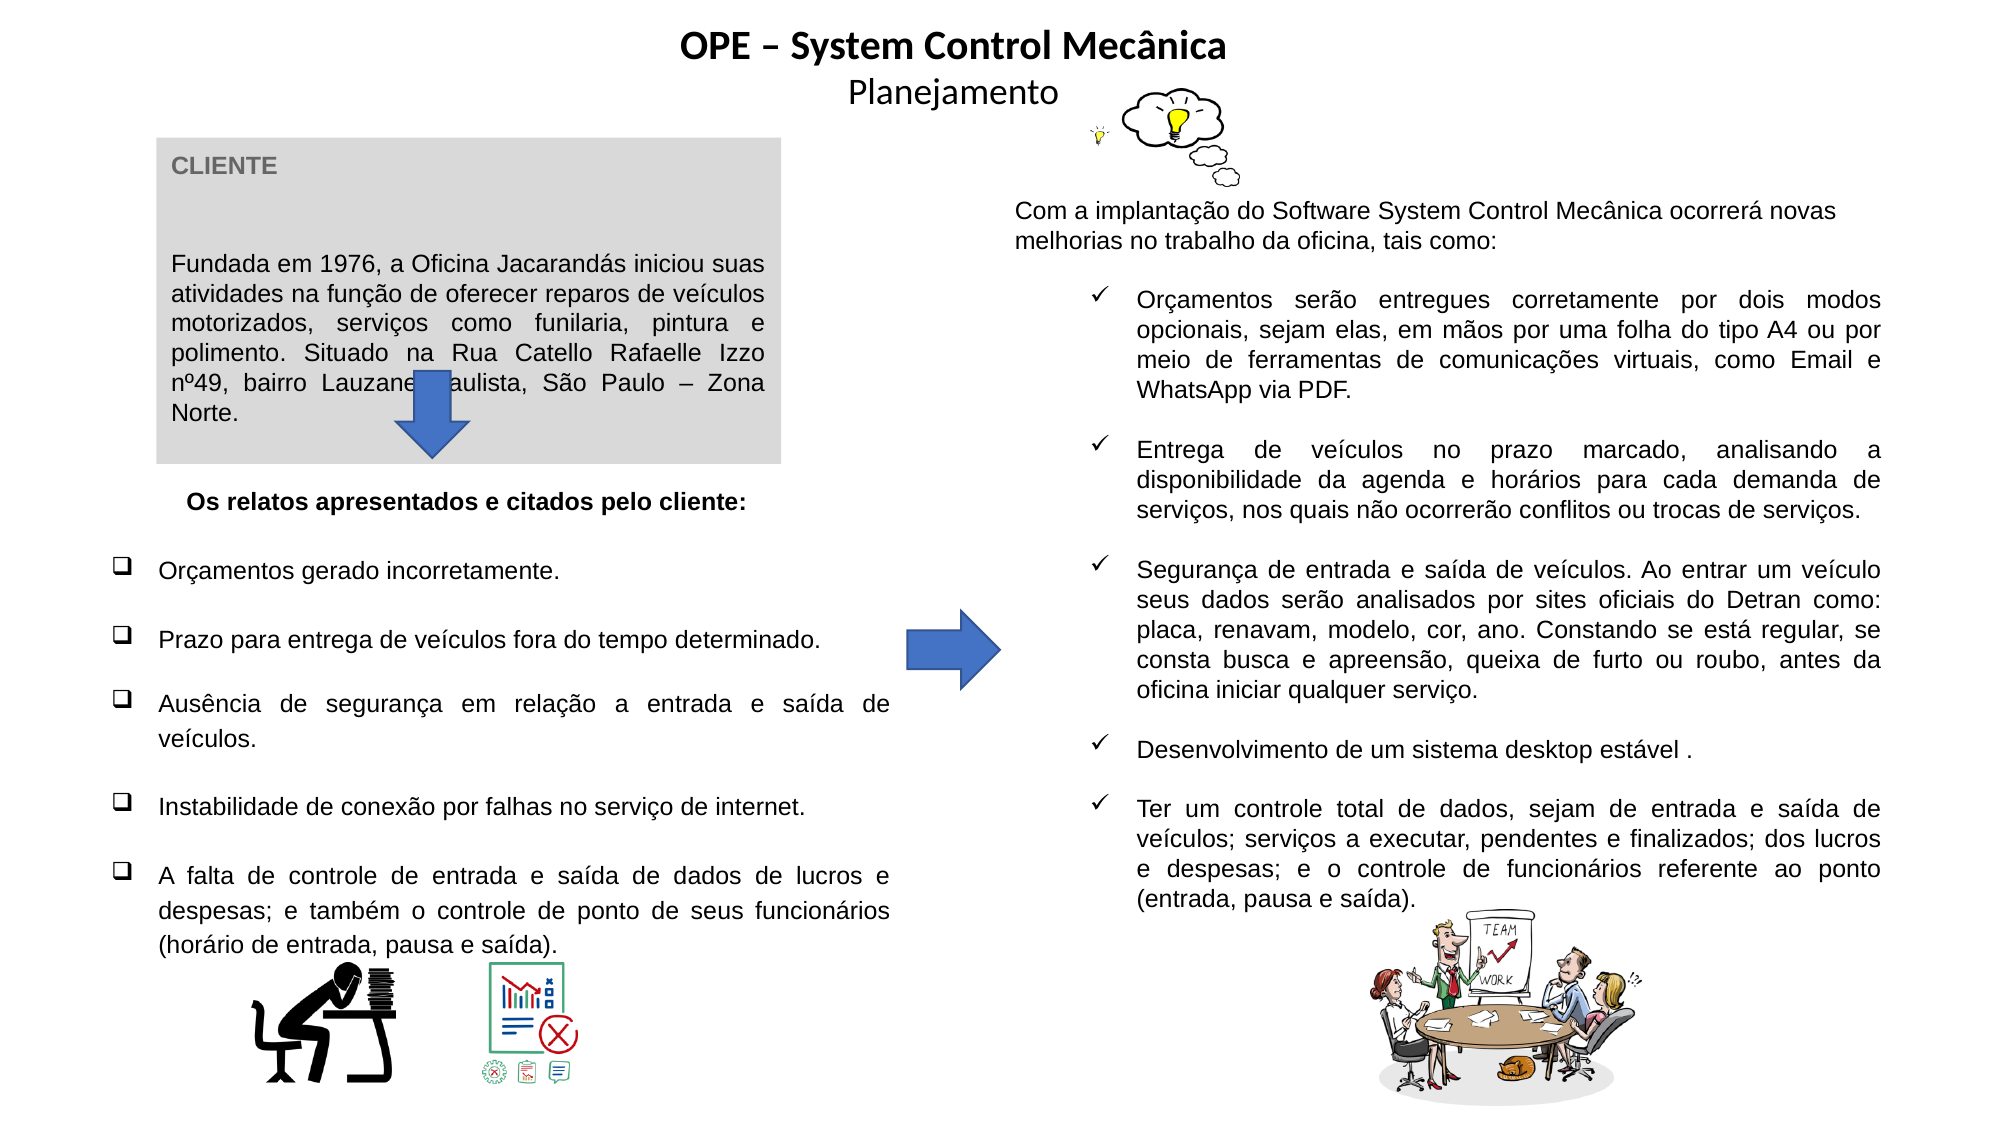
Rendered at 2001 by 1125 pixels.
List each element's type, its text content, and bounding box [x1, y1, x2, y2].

picture [482, 962, 578, 1084]
text_box [393, 369, 472, 460]
picture [251, 962, 396, 1083]
picture [1090, 88, 1240, 187]
text_box [906, 608, 1002, 692]
text_box Os relatos apresentados e citados pelo cliente: Orçamentos gerado incorretamente. Prazo para entrega de veículos fora do tempo determinado. Ausência de segurança em relação a entrada e saída de veículos. Instabilidade de conexão por falhas no serviço de internet. A falta de controle de entrada e saída de dados de lucros e despesas; e também o controle de ponto de seus funcionários (horário de entrada, pausa e saída). [21, 473, 907, 1001]
picture [1370, 909, 1642, 1106]
text_box OPE – System Control Mecânica Planejamento [665, 10, 1243, 121]
text_box CLIENTE Fundada em 1976, a Oficina Jacarandás iniciou suas atividades na função de oferecer reparos de veículos motorizados, serviços como funilaria, pintura e polimento. Situado na Rua Catello Rafaelle Izzo nº49, bairro Lauzane Paulista, São Paulo – Zona Norte. [156, 137, 782, 464]
text_box Com a implantação do Software System Control Mecânica ocorrerá novas melhorias no trabalho da oficina, tais como: Orçamentos serão entregues corretamente por dois modos opcionais, sejam elas, em mãos por uma folha do tipo A4 ou por meio de ferramentas de comunicações virtuais, como Email e WhatsApp via PDF. Entrega de veículos no prazo marcado, analisando a disponibilidade da agenda e horários para cada demanda de serviços, nos quais não ocorrerão conflitos ou trocas de serviços. Segurança de entrada e saída de veículos. Ao entrar um veículo seus dados serão analisados por sites oficiais do Detran como: placa, renavam, modelo, cor, ano. Constando se está regular, se consta busca e apreensão, queixa de furto ou roubo, antes da oficina iniciar qualquer serviço. Desenvolvimento de um sistema desktop estável . Ter um controle total de dados, sejam de entrada e saída de veículos; serviços a executar, pendentes e finalizados; dos lucros e despesas; e o controle de funcionários referente ao ponto (entrada, pausa e saída). [999, 186, 1898, 948]
